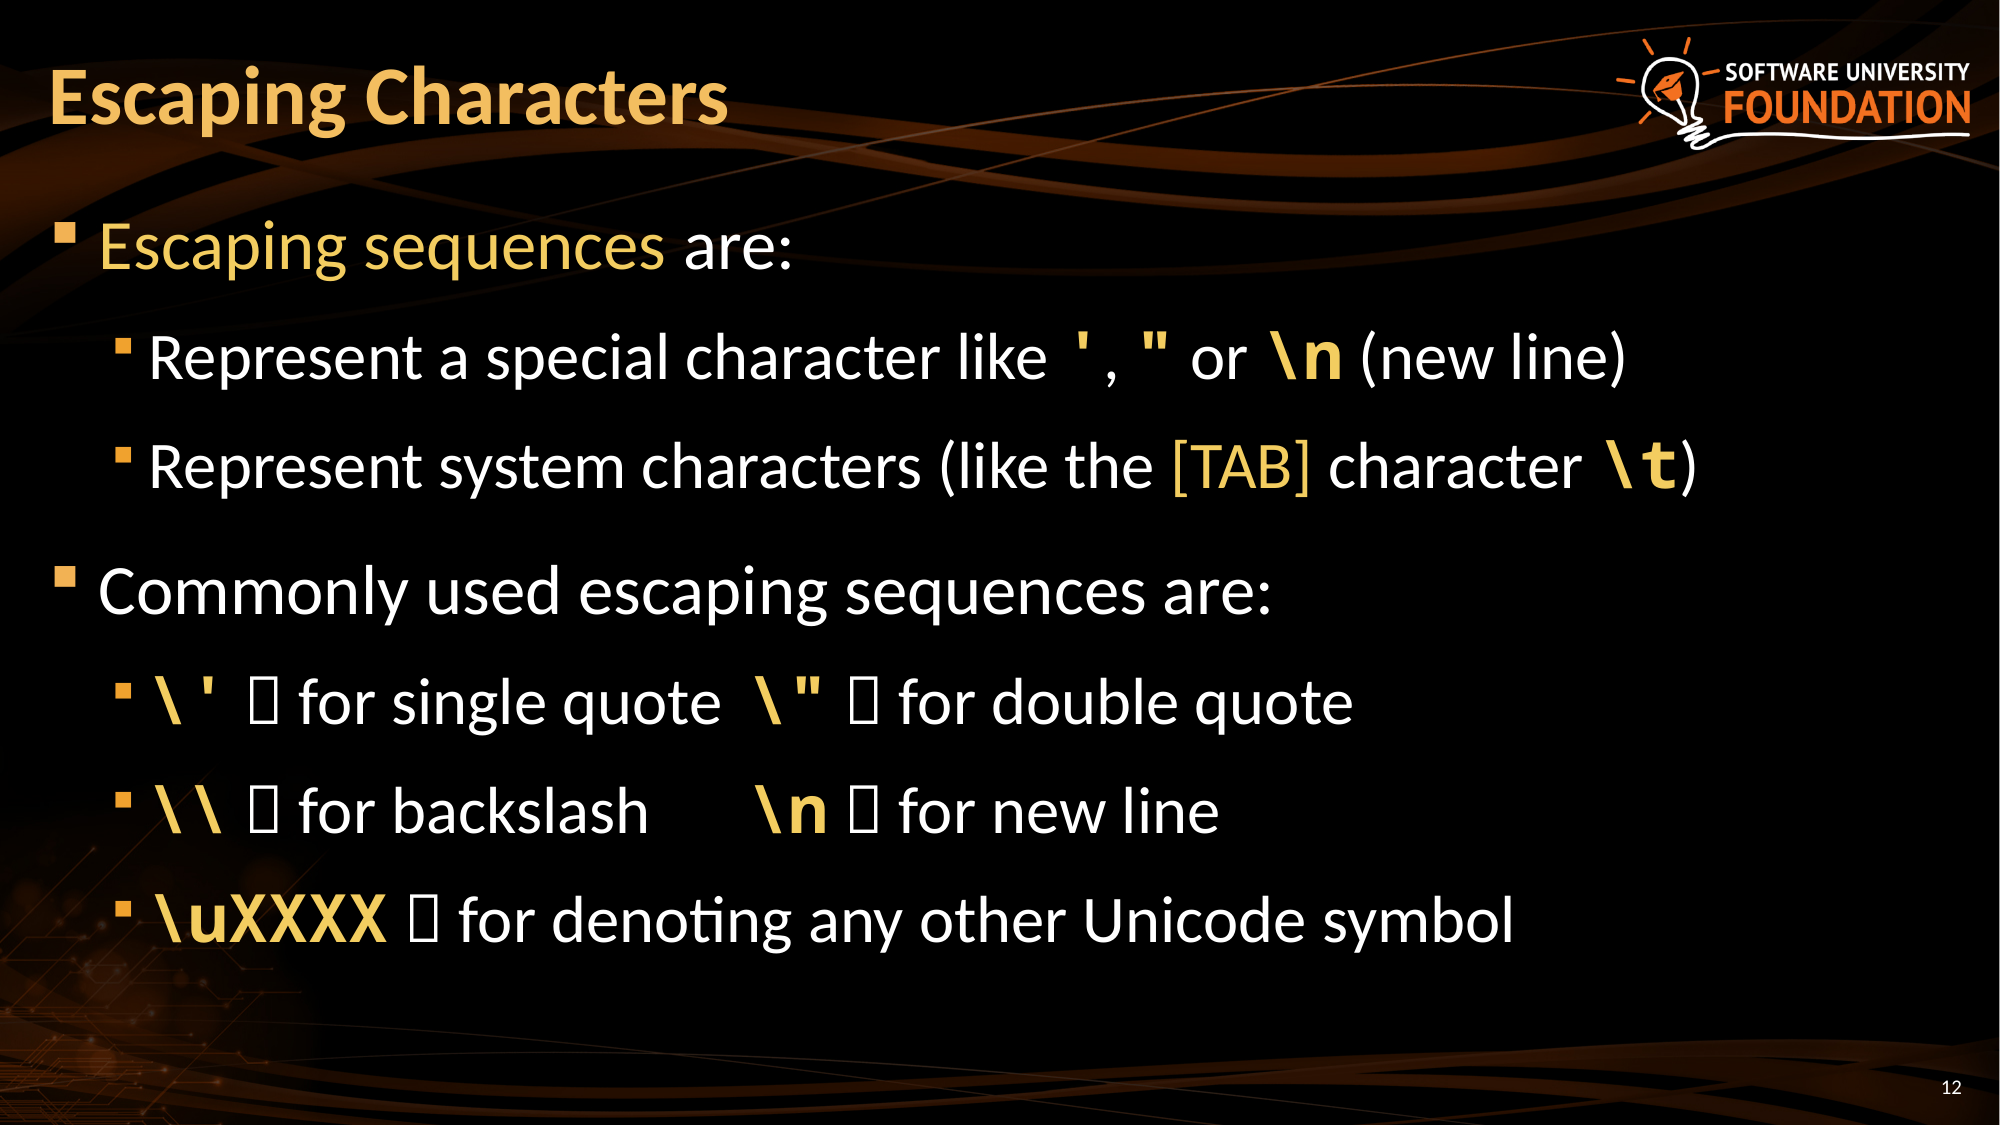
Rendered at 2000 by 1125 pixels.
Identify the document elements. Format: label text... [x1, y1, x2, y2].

title Escaping Characters [30, 6, 1602, 189]
picture [0, 0, 2000, 1125]
list Escaping sequences are: Represent a special character like ', " or \n (new line) Represent system characters (like the [TAB] character \t) Commonly used escaping sequences are: \'  for single quote \"  for double quote \\  for backslash \n  for new line \uXXXX  for denoting any other Unicode symbol [31, 188, 1968, 1103]
